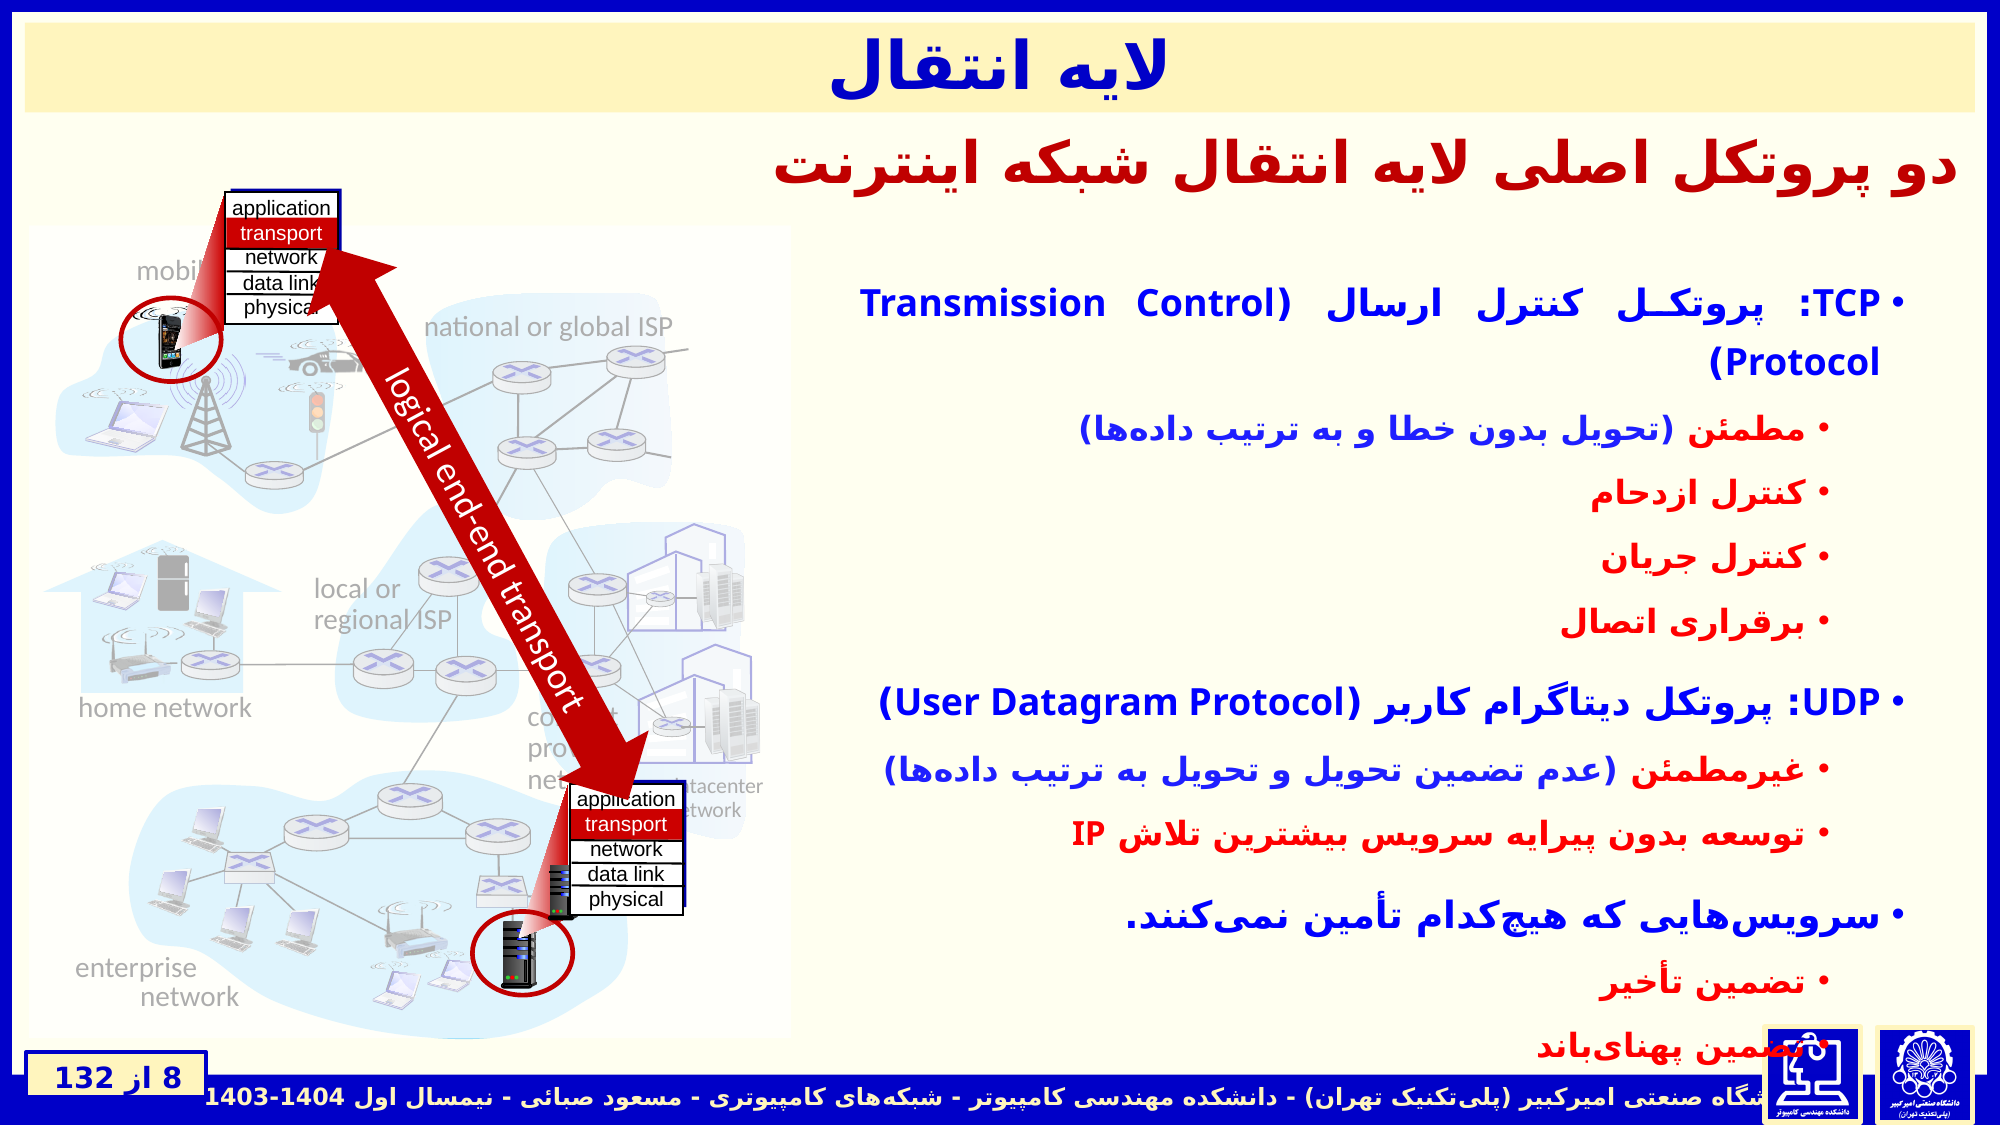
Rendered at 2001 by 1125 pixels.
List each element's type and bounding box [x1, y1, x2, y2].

text_box [29, 186, 791, 1042]
text_box [0, 0, 2000, 1125]
